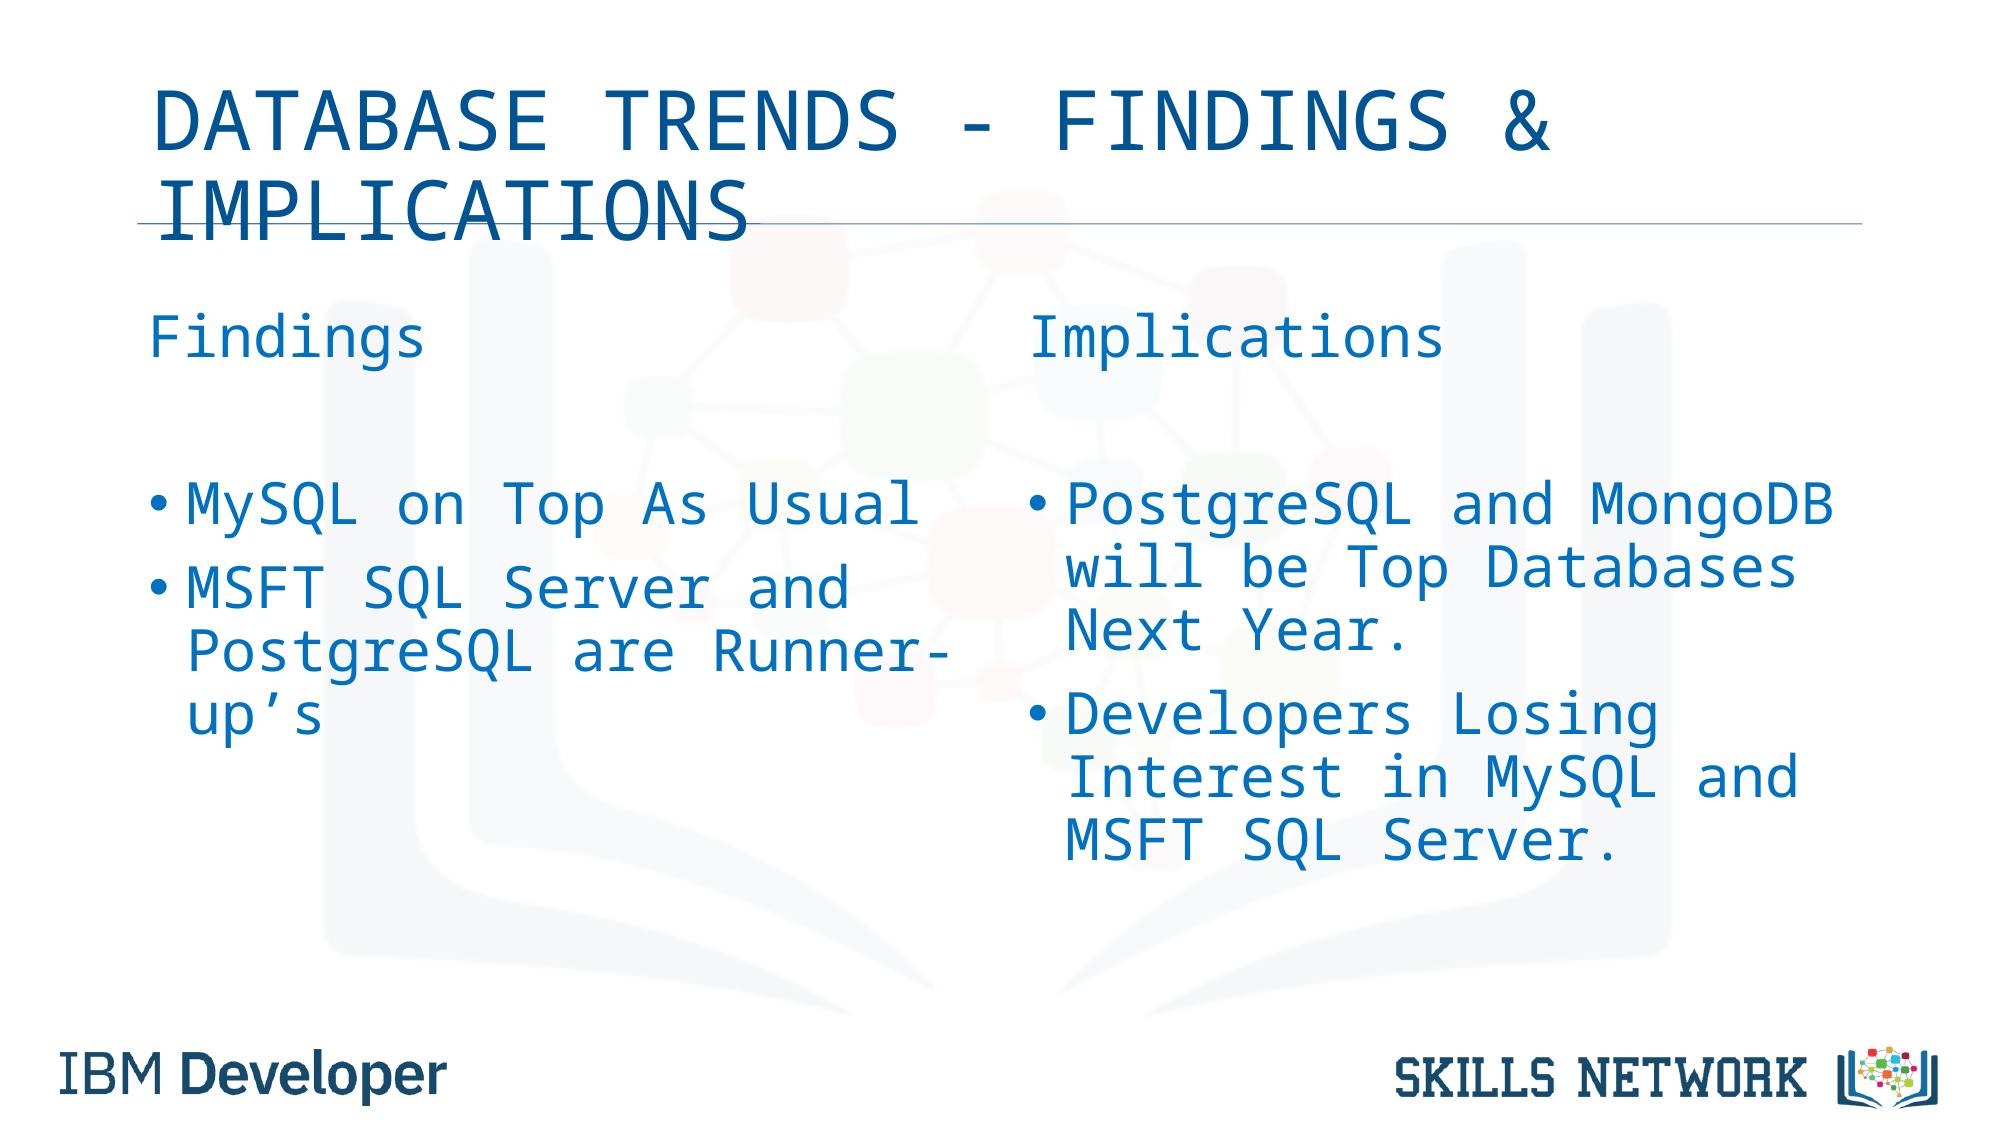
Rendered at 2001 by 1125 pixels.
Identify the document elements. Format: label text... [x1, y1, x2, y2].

title DATABASE TRENDS - FINDINGS & IMPLICATIONS [137, 59, 1863, 278]
picture [55, 1045, 459, 1108]
list Findings MySQL on Top As Usual MSFT SQL Server and PostgreSQL are Runner-up’s [133, 299, 984, 1014]
picture [1390, 1045, 1945, 1111]
list Implications PostgreSQL and MongoDB will be Top Databases Next Year. Developers Losing Interest in MySQL and MSFT SQL Server. [1012, 299, 1863, 1014]
